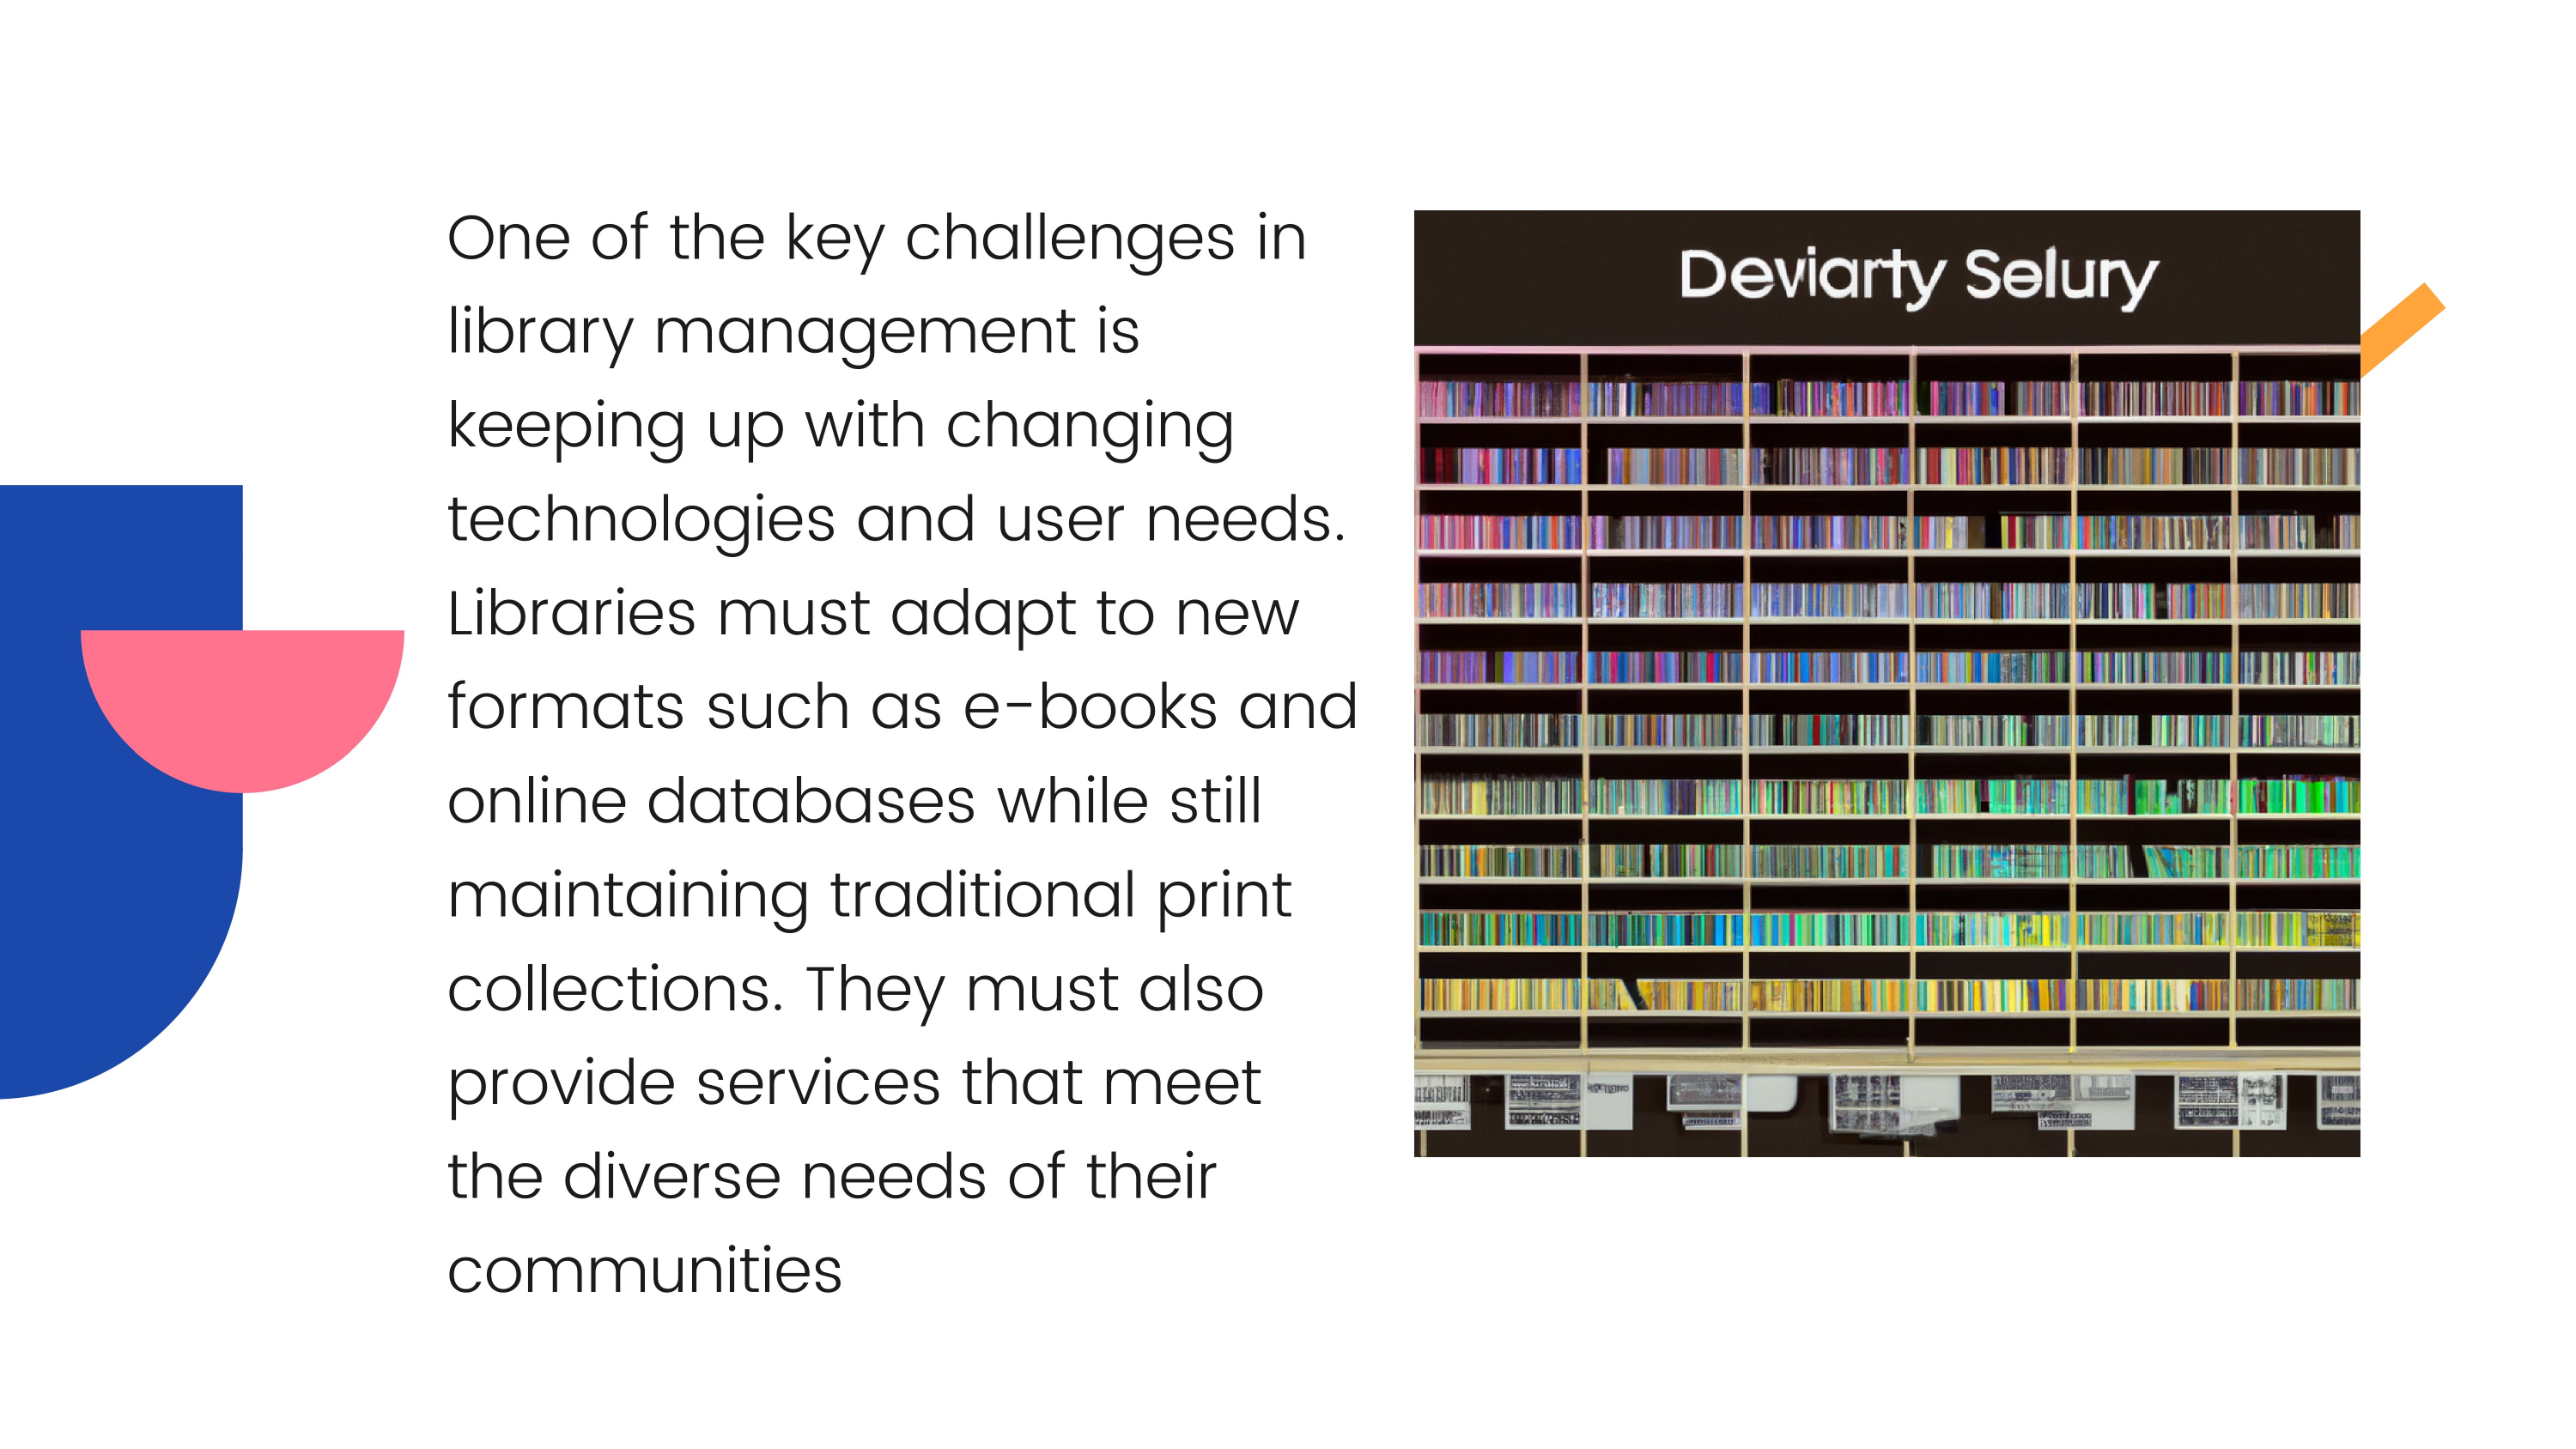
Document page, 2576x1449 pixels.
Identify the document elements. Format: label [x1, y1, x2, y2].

picture [0, 210, 2446, 1293]
